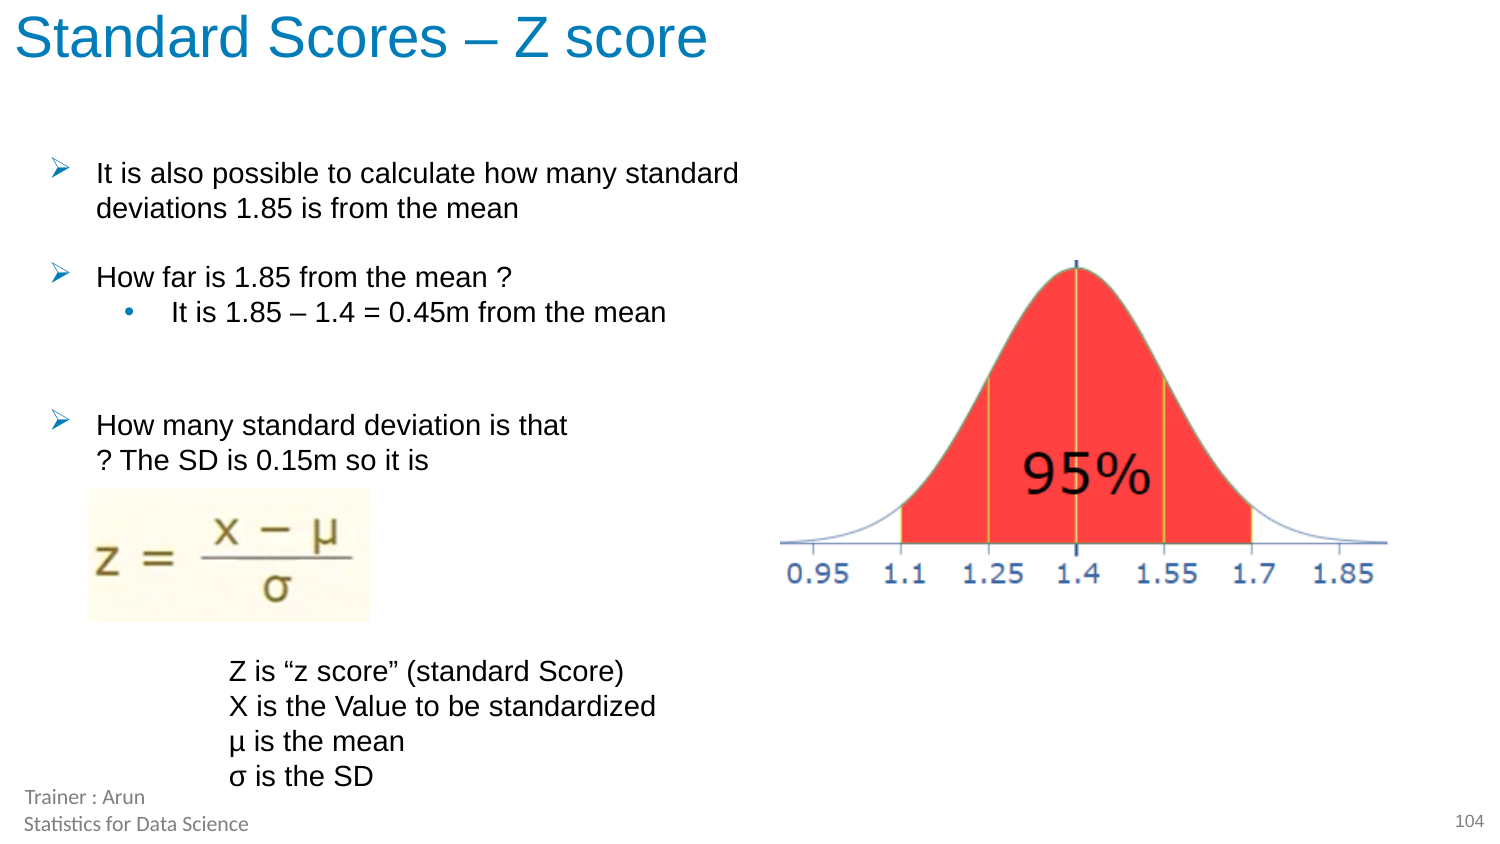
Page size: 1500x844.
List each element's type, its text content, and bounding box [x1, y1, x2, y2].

text_box Z is “z score” (standard Score) X is the Value to be standardized µ is the mean σ is the SD [214, 644, 698, 800]
title Standard Scores – Z score [0, 0, 1350, 105]
picture [87, 488, 371, 622]
text_box How many standard deviation is that ? The SD is 0.15m so it is [34, 398, 586, 553]
picture [780, 259, 1391, 605]
text_box It is also possible to calculate how many standard deviations 1.85 is from the mean How far is 1.85 from the mean ? It is 1.85 – 1.4 = 0.45m from the mean [34, 146, 878, 371]
